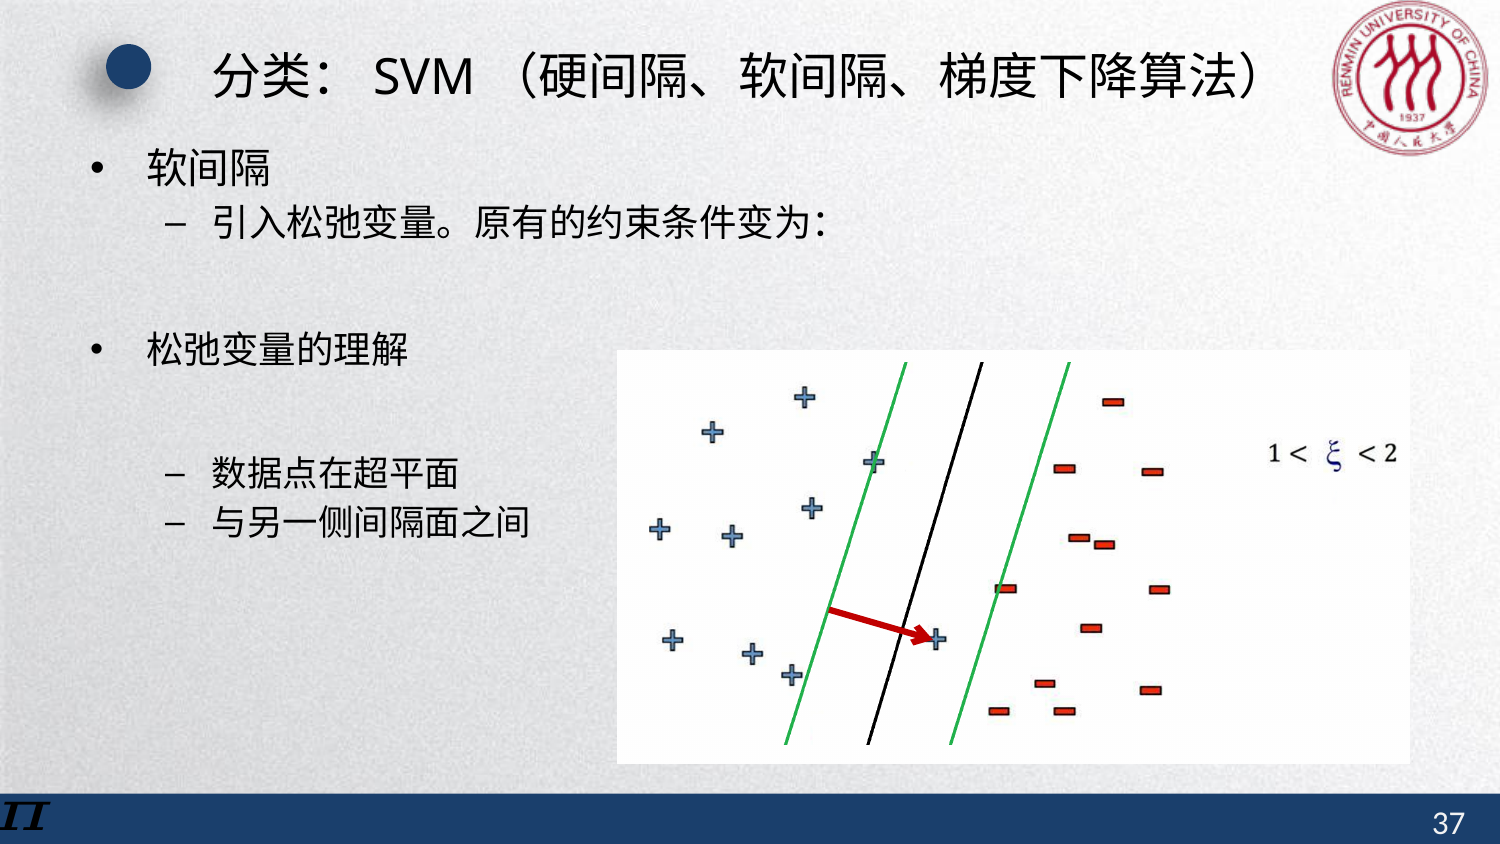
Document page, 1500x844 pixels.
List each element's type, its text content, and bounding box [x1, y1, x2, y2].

title 分类：SVM（硬间隔、软间隔、梯度下降算法） [75, 33, 1425, 116]
picture [0, 0, 1500, 793]
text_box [828, 609, 934, 640]
